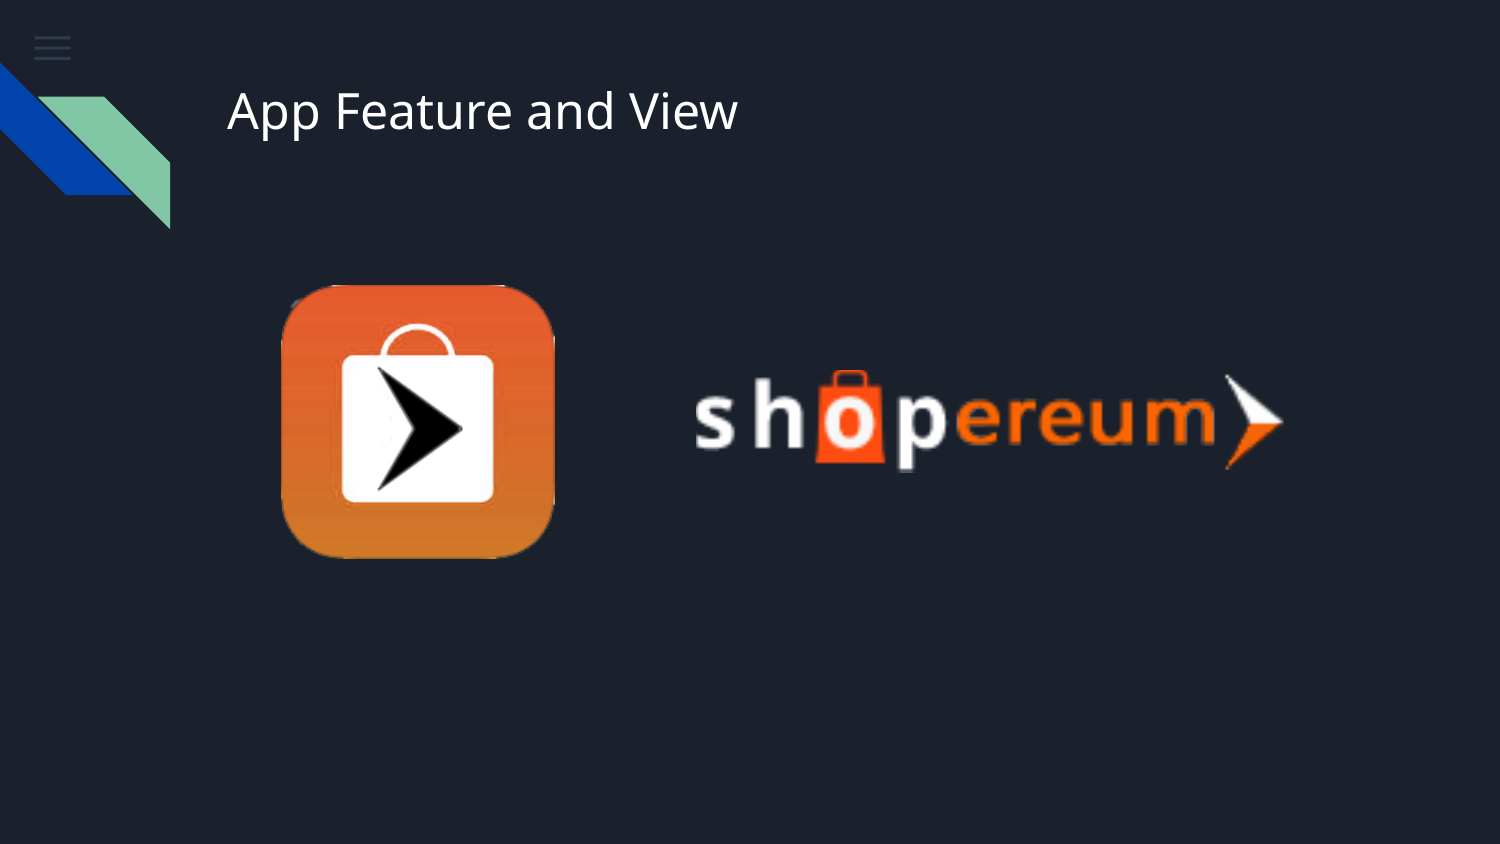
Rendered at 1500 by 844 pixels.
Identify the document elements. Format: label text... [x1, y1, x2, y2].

title App Feature and View [212, 64, 1368, 215]
picture [280, 284, 555, 559]
picture [696, 370, 1293, 474]
